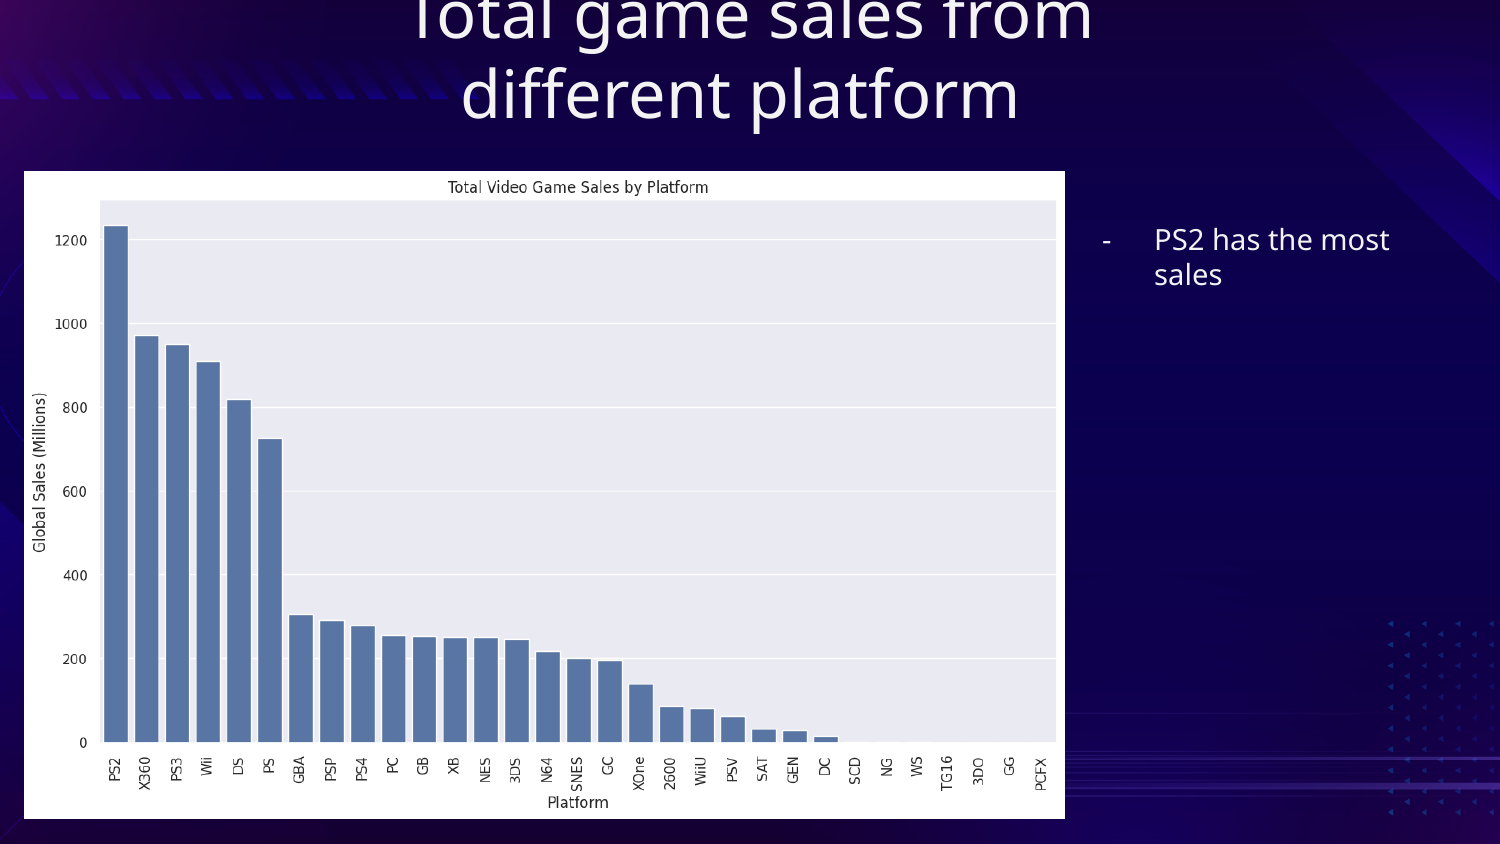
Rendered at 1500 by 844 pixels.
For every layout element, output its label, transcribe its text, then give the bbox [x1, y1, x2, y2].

title Total game sales from different platform [322, 0, 1178, 147]
picture [0, 0, 1500, 844]
text_box PS2 has the most sales [1068, 206, 1450, 301]
